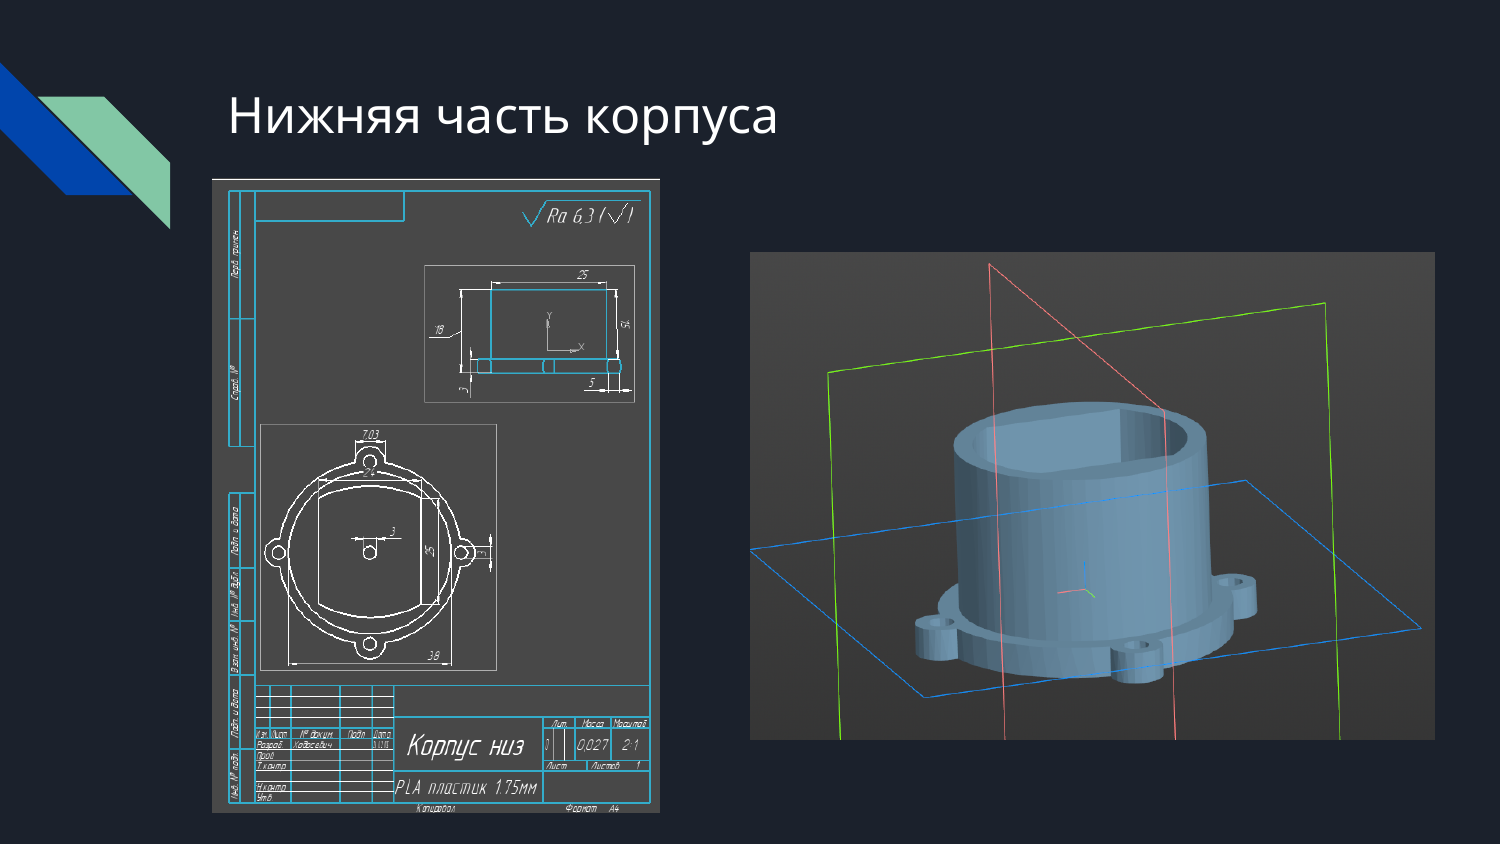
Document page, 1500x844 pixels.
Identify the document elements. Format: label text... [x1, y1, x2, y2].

picture [749, 252, 1435, 740]
title Нижняя часть корпуса [212, 64, 1368, 215]
picture [212, 178, 660, 814]
